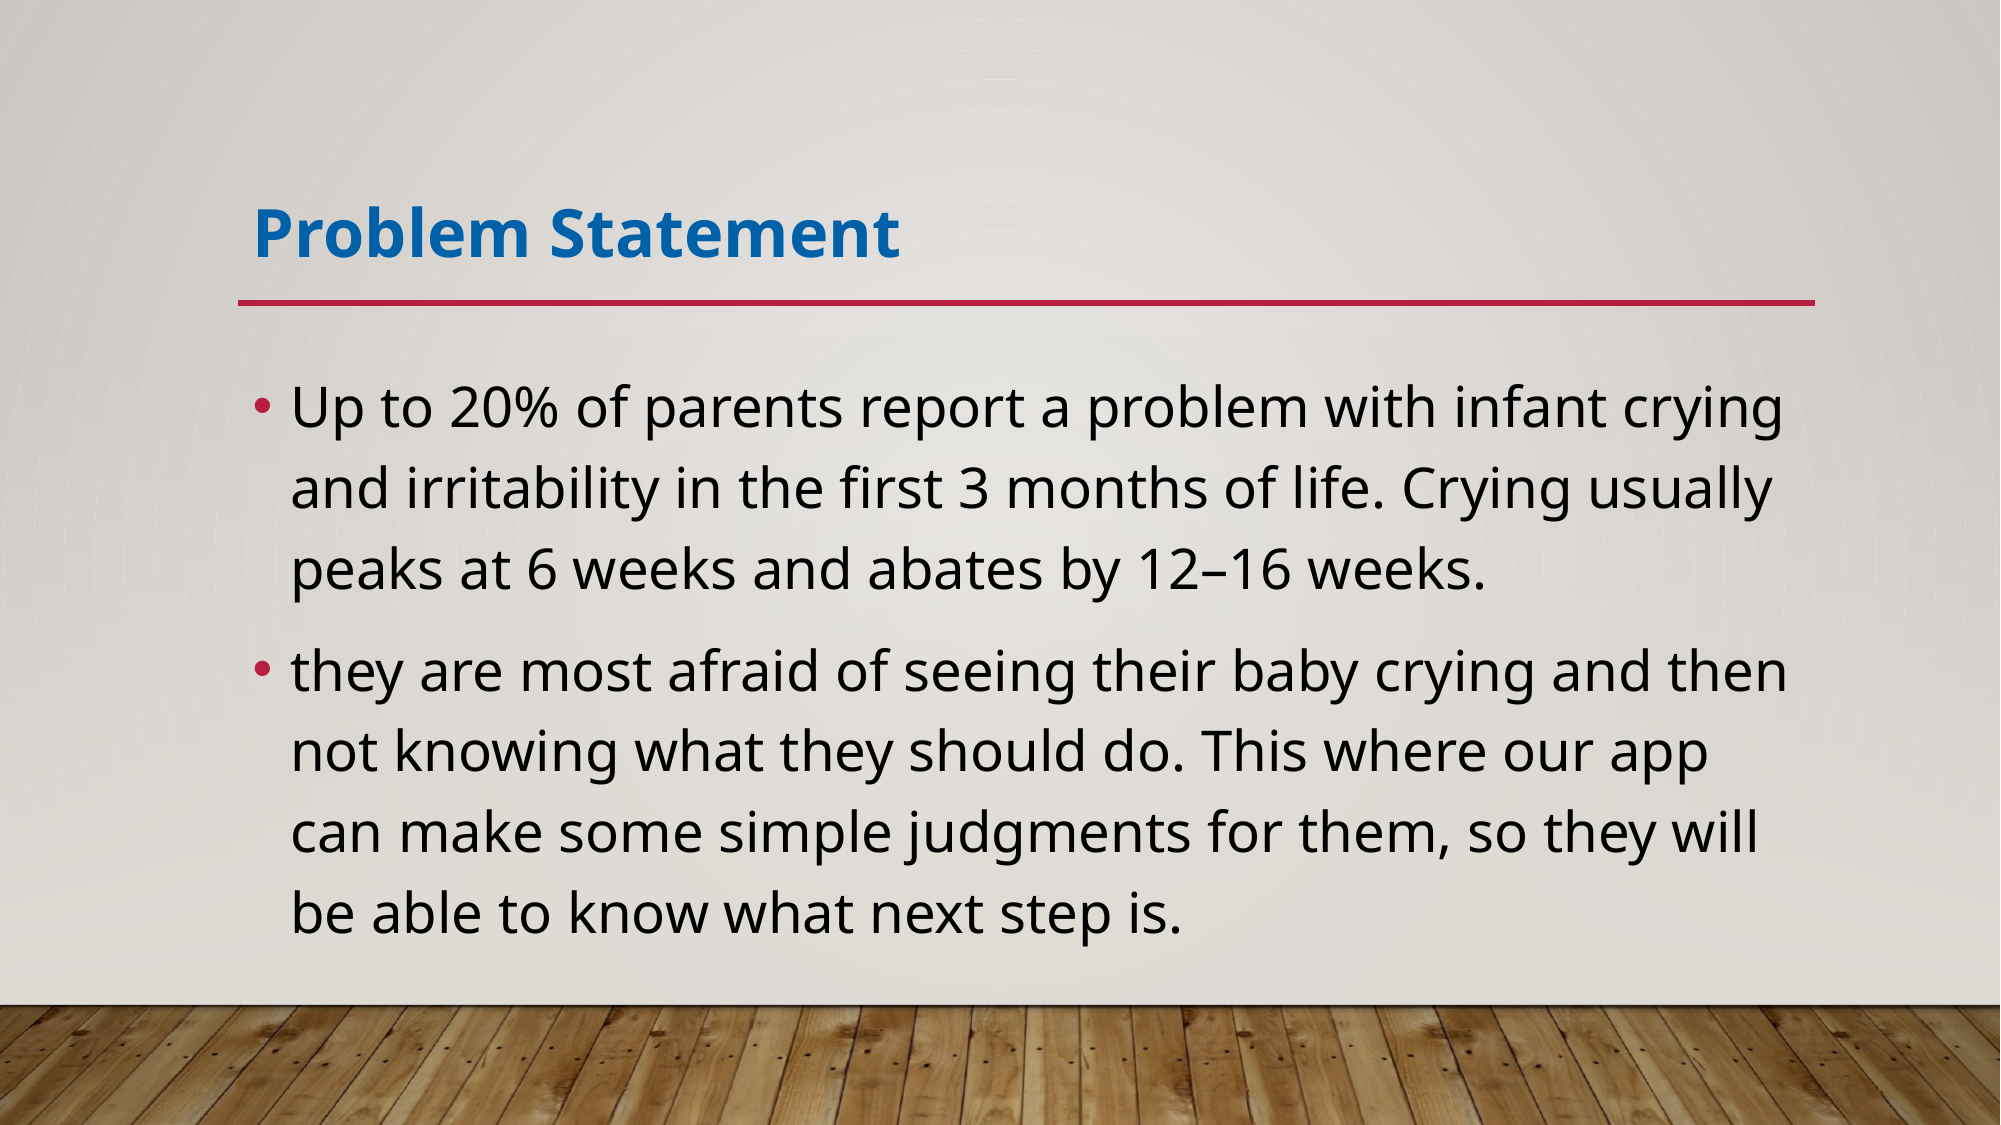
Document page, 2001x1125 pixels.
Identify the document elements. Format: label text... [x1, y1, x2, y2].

picture [0, 1005, 2000, 1125]
list Up to 20% of parents report a problem with infant crying and irritability in the first 3 months of life. Crying usually peaks at 6 weeks and abates by 12–16 weeks. they are most afraid of seeing their baby crying and then not knowing what they should do. This where our app can make some simple judgments for them, so they will be able to know what next step is. [237, 350, 1815, 896]
title Problem Statement [237, 192, 1814, 350]
